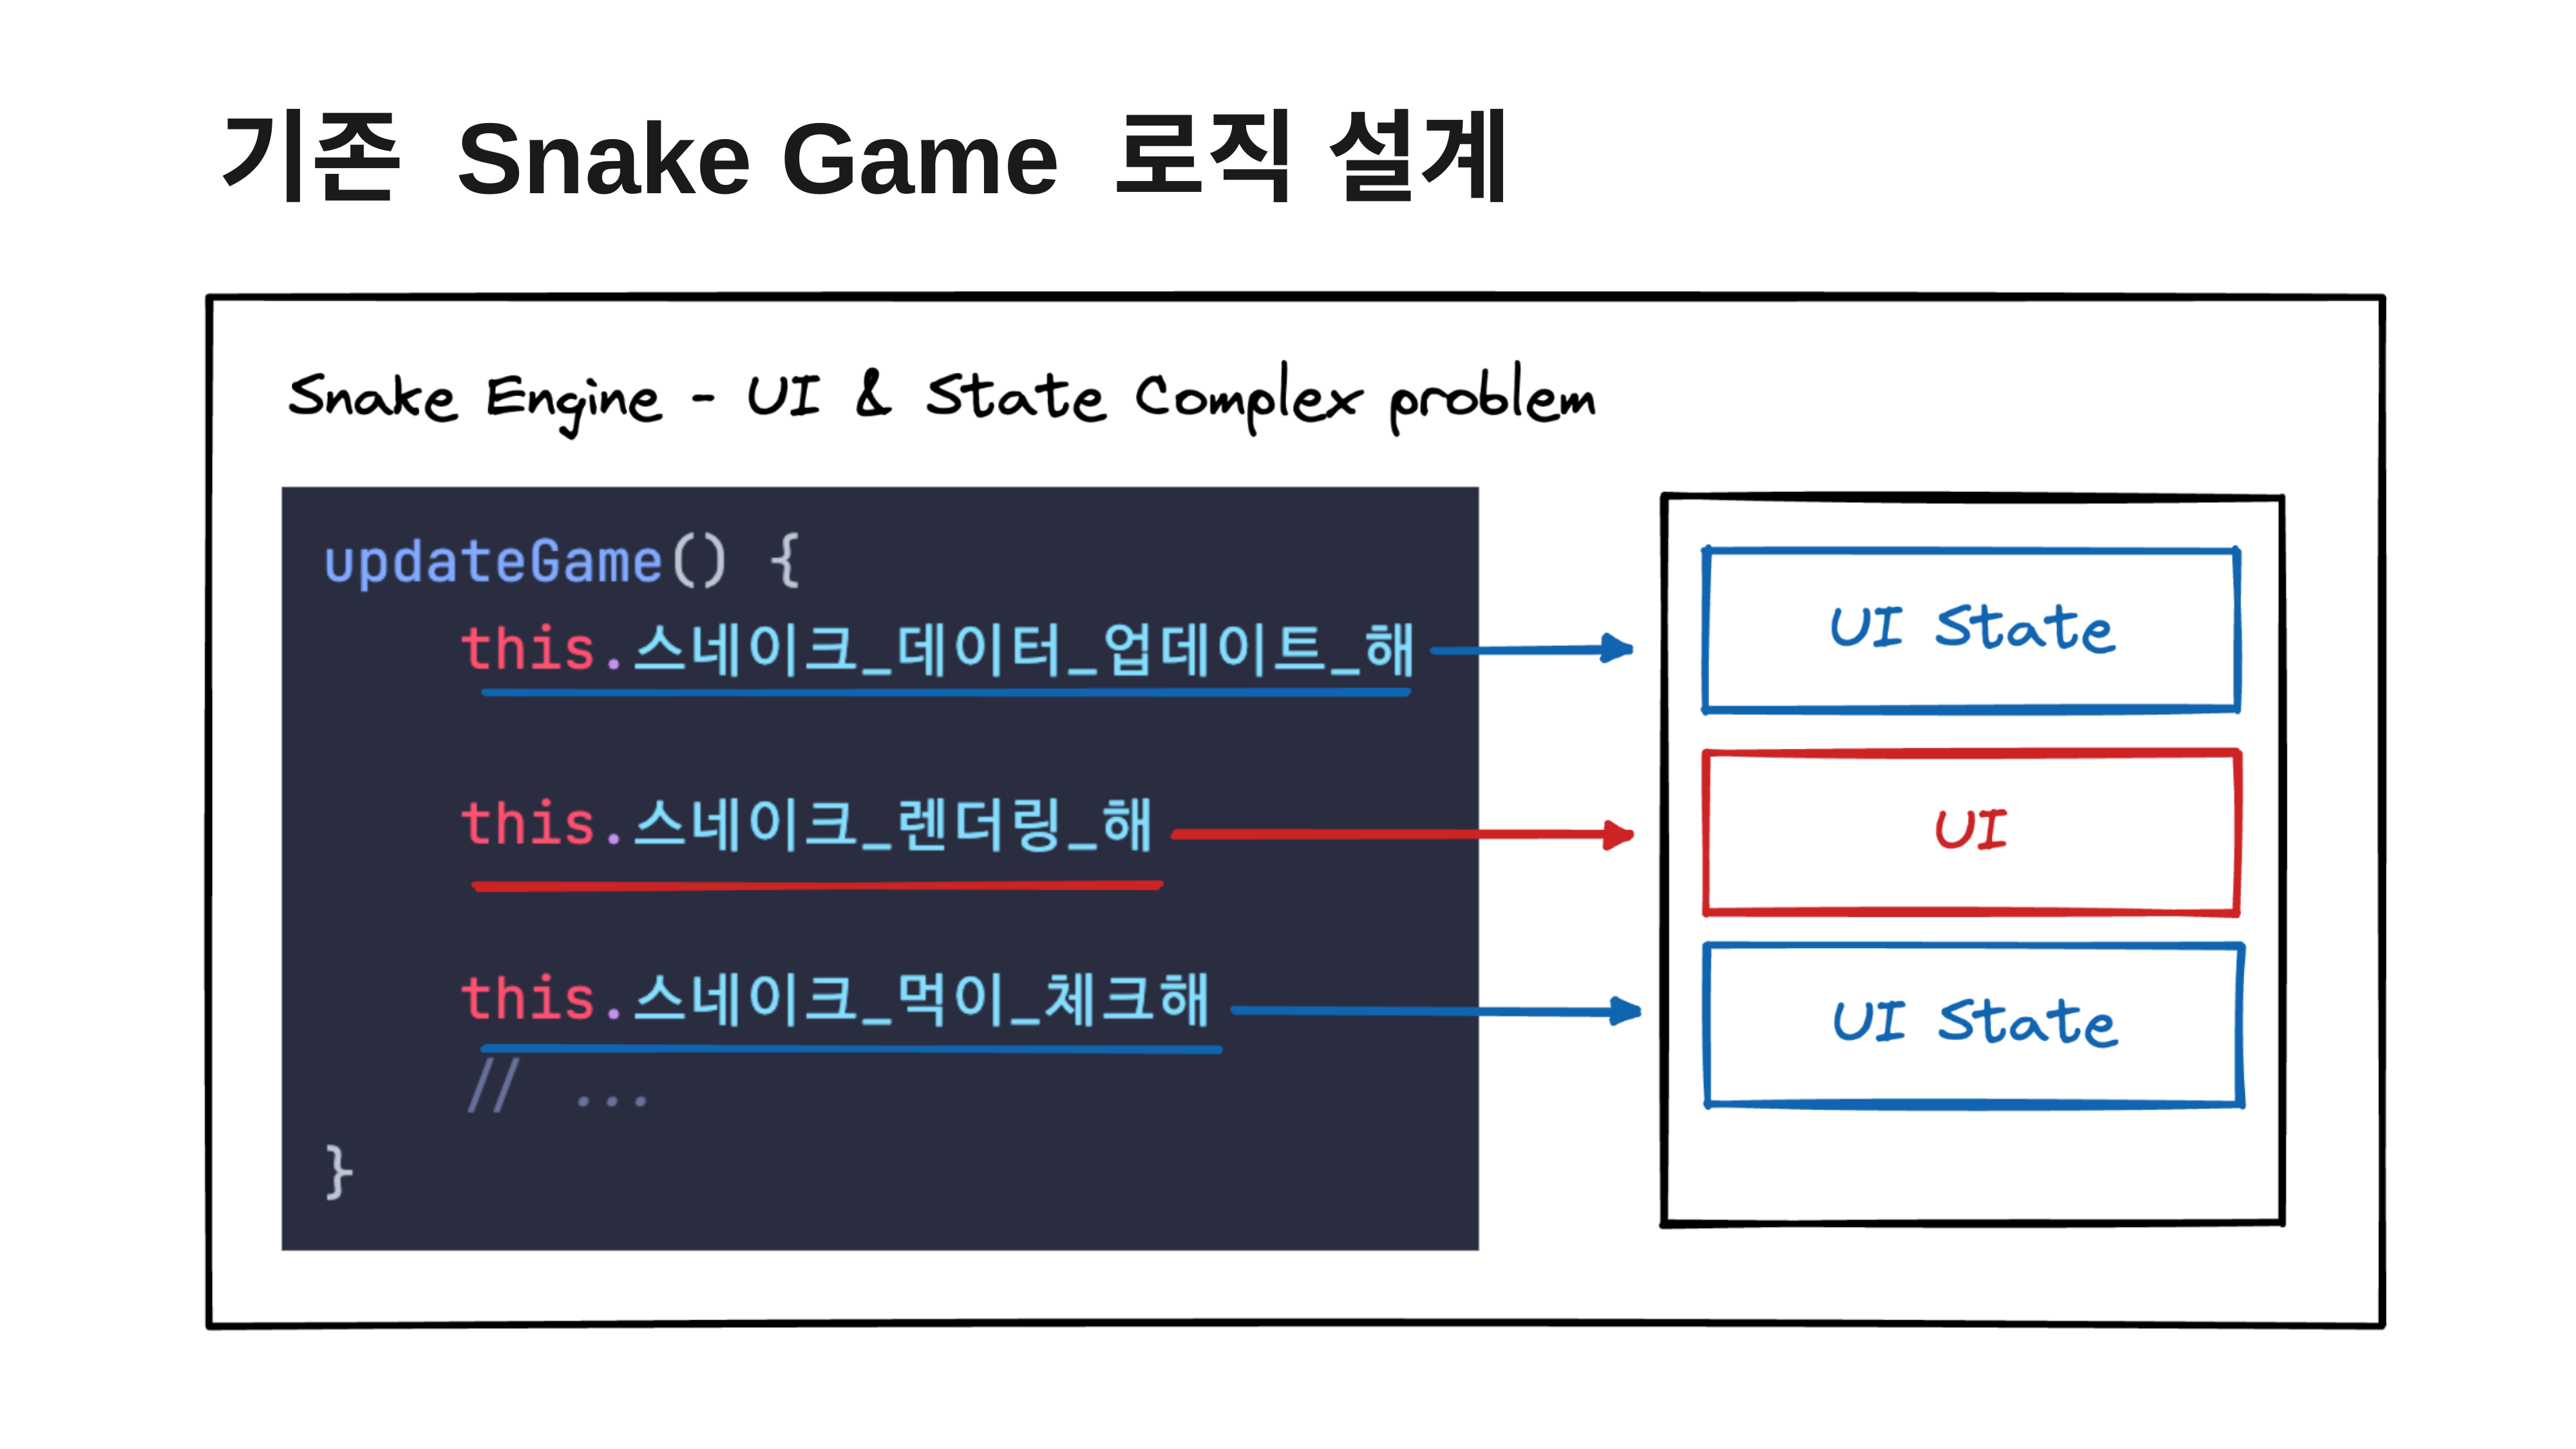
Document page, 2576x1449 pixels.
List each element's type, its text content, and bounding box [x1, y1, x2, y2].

picture [193, 281, 2398, 1343]
title 기존 Snake Game 로직 설계 [193, 67, 2398, 279]
